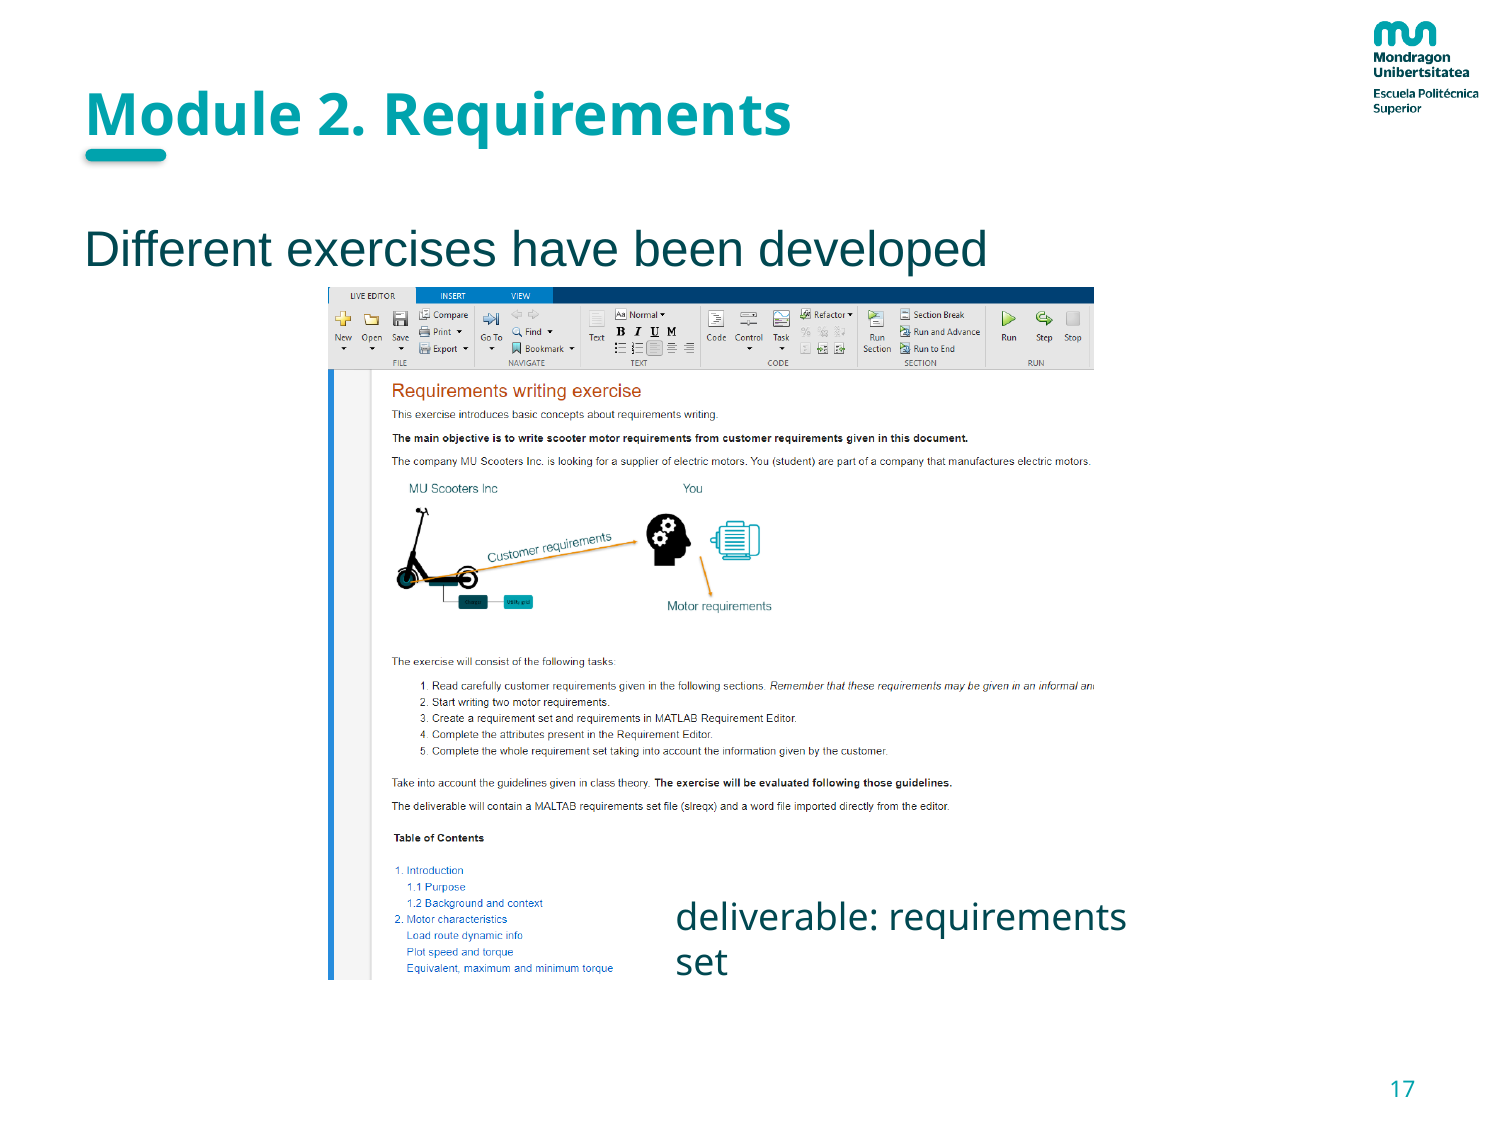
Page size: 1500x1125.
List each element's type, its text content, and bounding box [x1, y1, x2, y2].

slide_number 17 [1248, 1059, 1431, 1120]
list Different exercises have been developed [69, 209, 1431, 999]
picture [328, 287, 1094, 980]
picture [1353, 0, 1500, 134]
text_box deliverable: requirements set [660, 885, 1205, 991]
title Module 2. Requirements [69, 77, 1327, 148]
